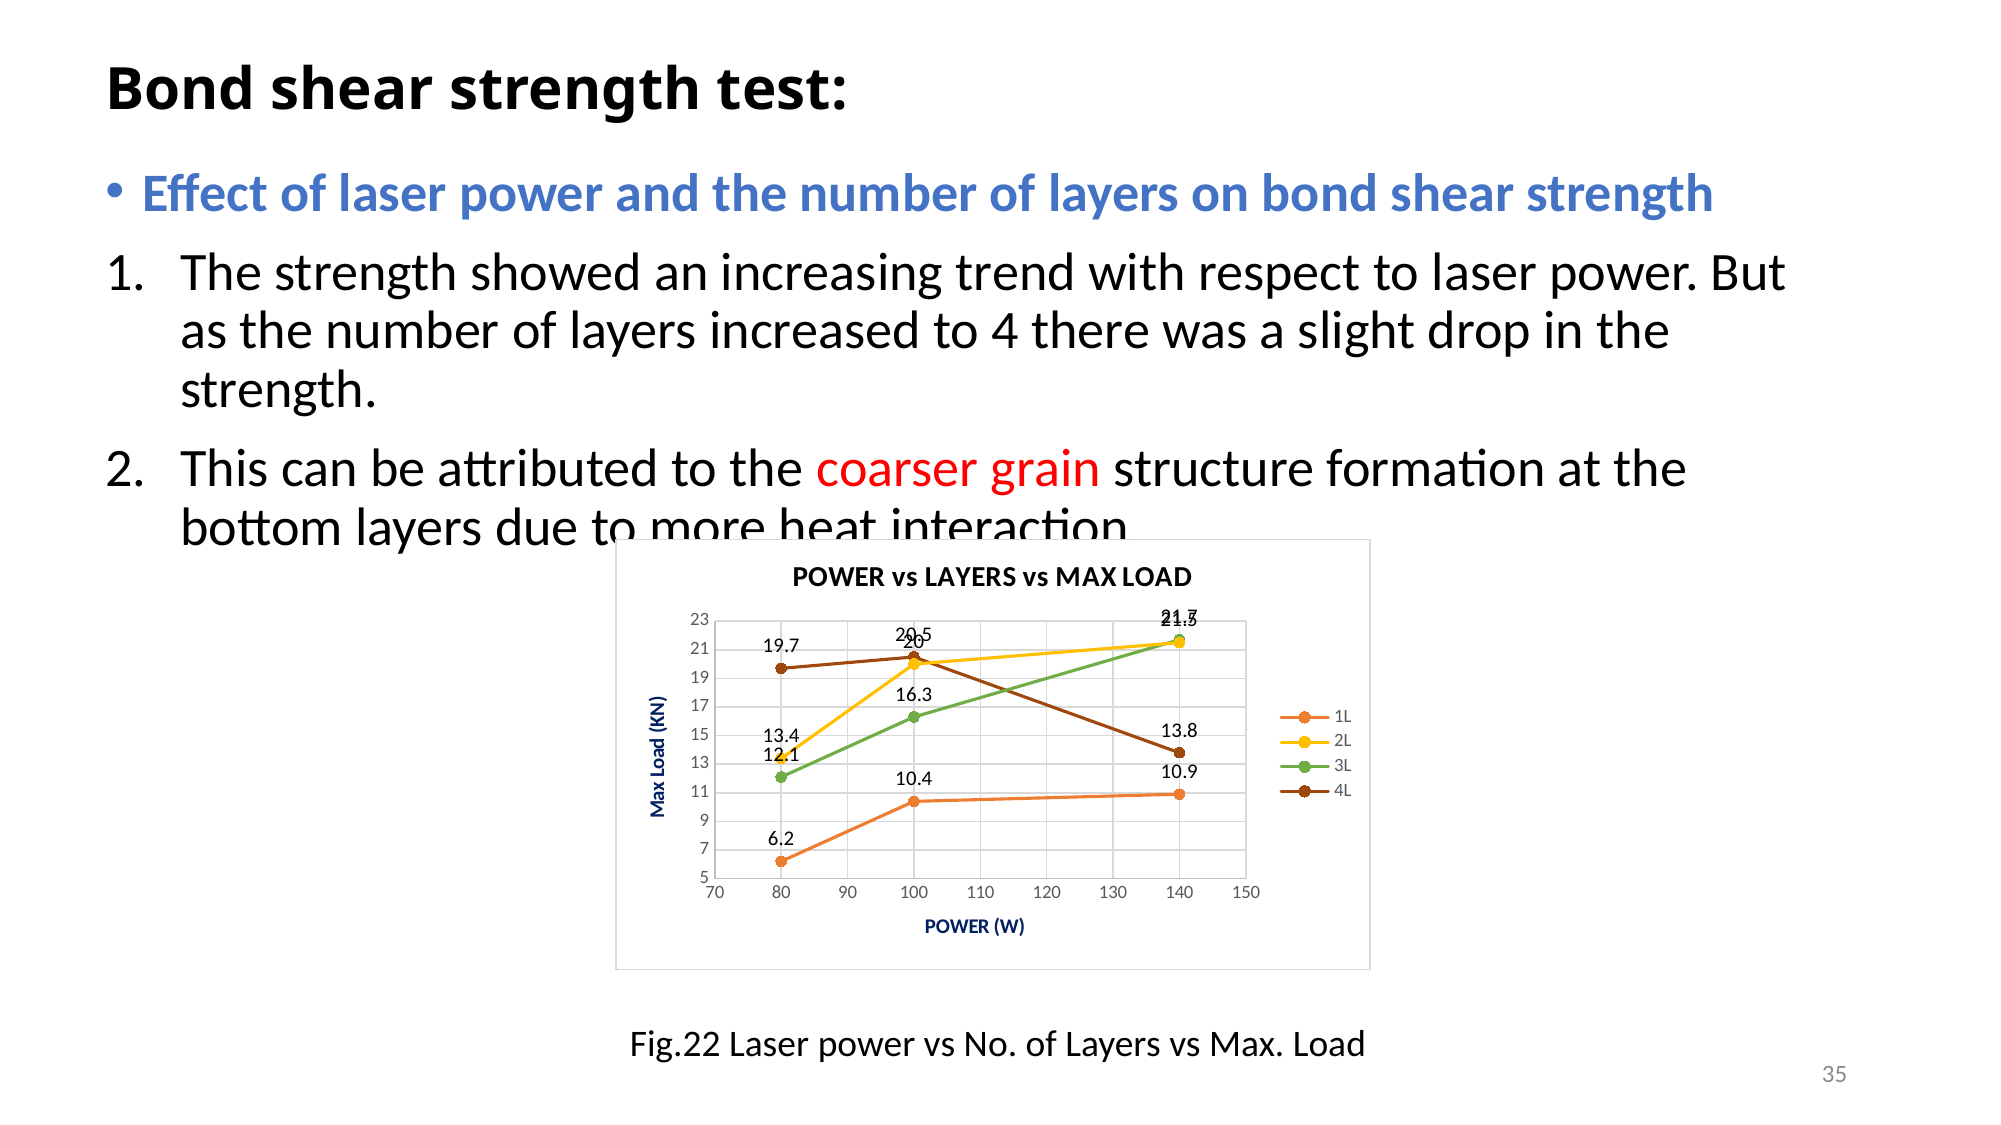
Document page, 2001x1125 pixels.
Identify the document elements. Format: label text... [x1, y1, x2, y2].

list Effect of laser power and the number of layers on bond shear strength The strength showed an increasing trend with respect to laser power. But as the number of layers increased to 4 there was a slight drop in the strength. This can be attributed to the coarser grain structure formation at the bottom layers due to more heat interaction. [90, 156, 1863, 1074]
text_box Bond shear strength test: [90, 43, 1643, 129]
text_box Fig.22 Laser power vs No. of Layers vs Max. Load [614, 1011, 1426, 1072]
chart [614, 538, 1371, 971]
slide_number 35 [1412, 1042, 1863, 1103]
